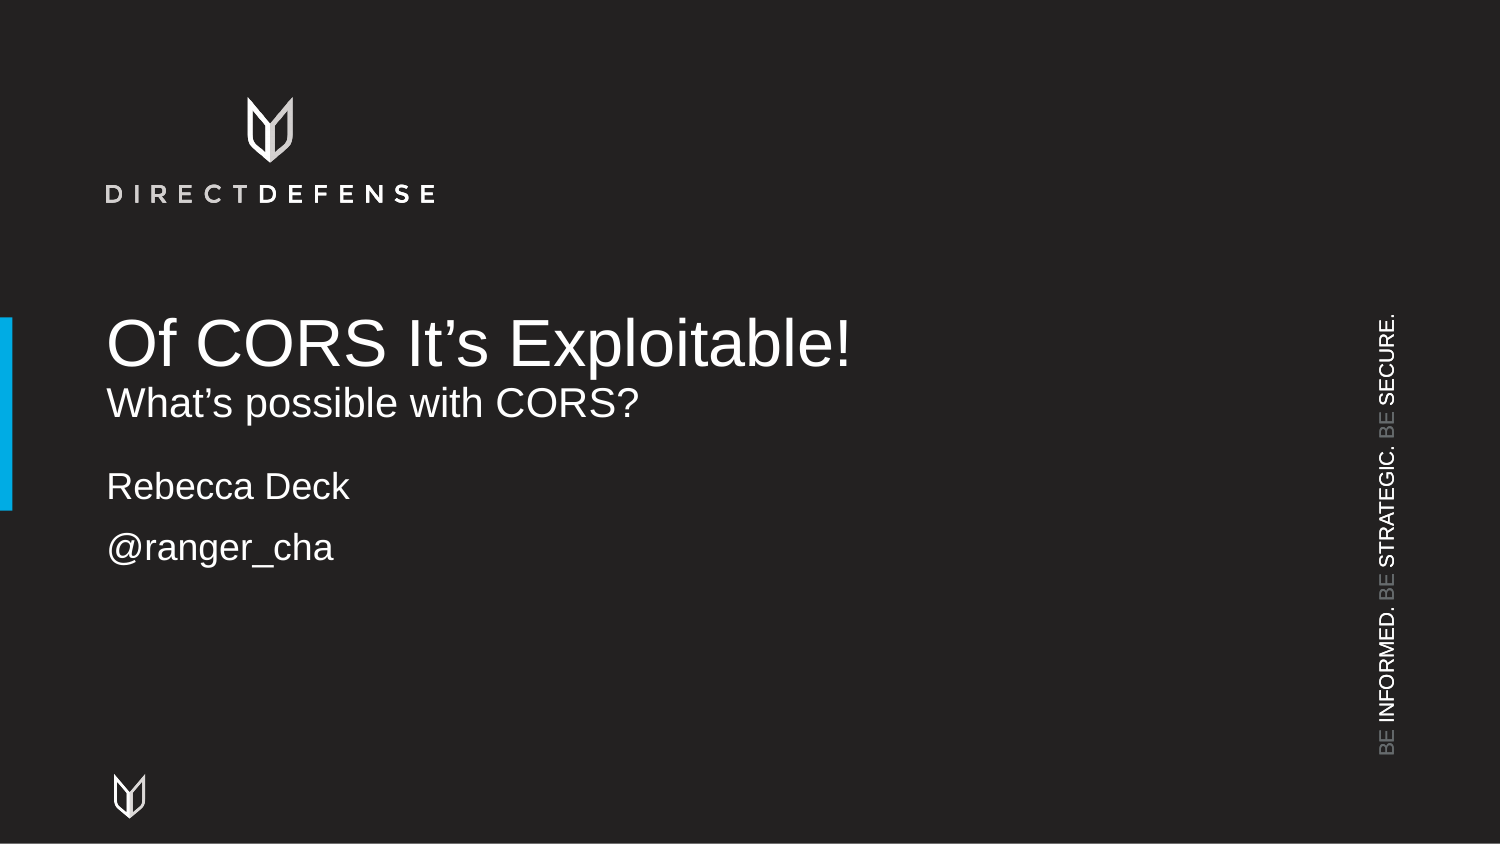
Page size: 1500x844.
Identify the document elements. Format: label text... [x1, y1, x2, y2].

picture [92, 767, 167, 825]
subtitle Rebecca Deck @ranger_cha [106, 467, 1232, 592]
text_box BE INFORMED. BE STRATEGIC. BE SECURE. [1368, 165, 1401, 772]
title Of CORS It’s Exploitable! What’s possible with CORS? [106, 309, 1232, 459]
picture [106, 97, 434, 203]
